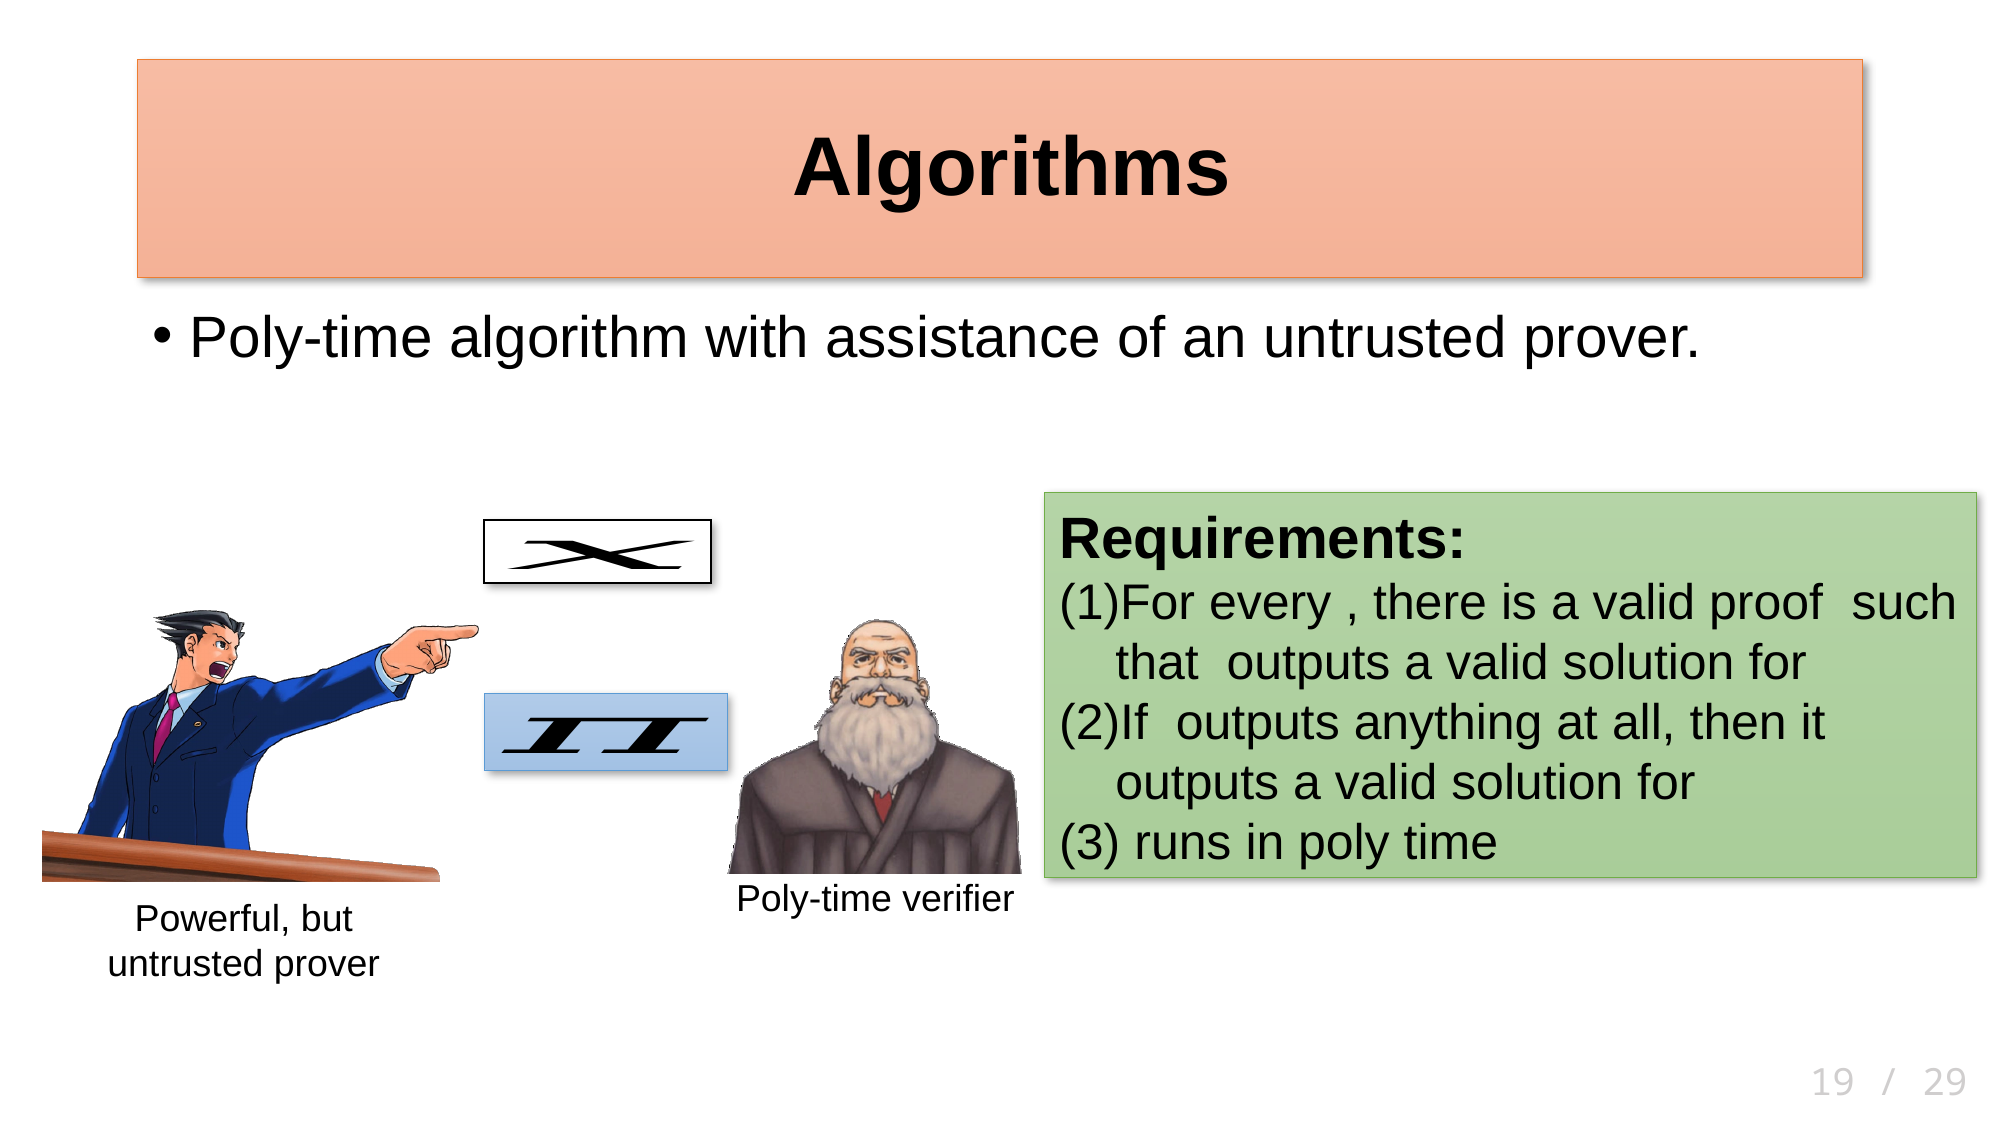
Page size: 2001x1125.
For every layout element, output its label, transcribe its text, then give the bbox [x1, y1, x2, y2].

list Poly-time algorithm with assistance of an untrusted prover. [137, 299, 1863, 693]
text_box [706, 601, 1045, 927]
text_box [42, 601, 486, 993]
list Poly-time algorithm with assistance of an untrusted prover. [137, 778, 1863, 1085]
text_box 19 / 29 [1794, 1050, 2000, 1110]
